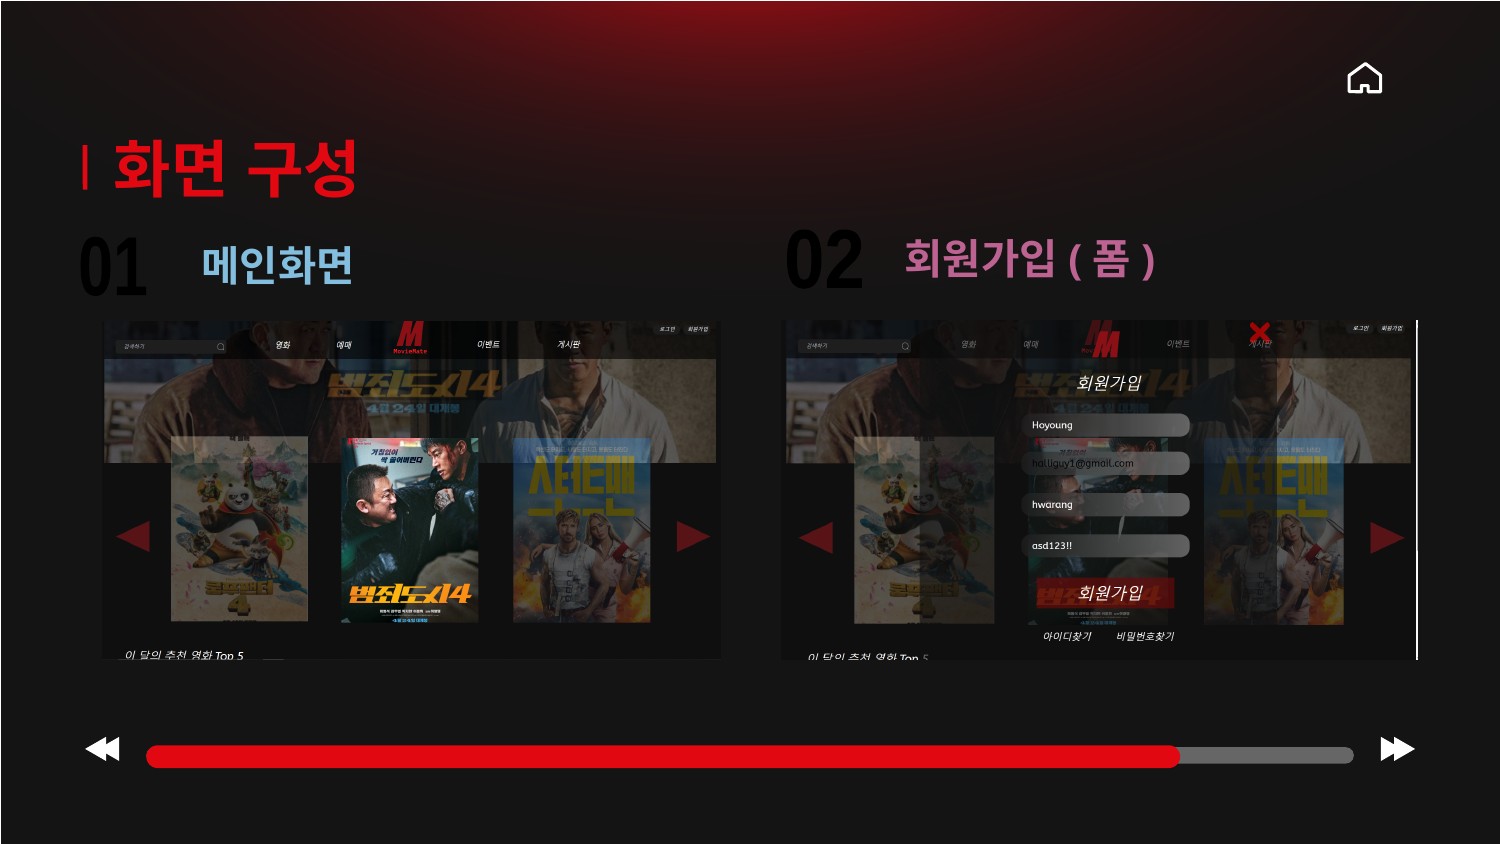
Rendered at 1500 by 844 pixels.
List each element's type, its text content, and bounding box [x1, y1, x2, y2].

title 화면 구성 [98, 120, 1382, 215]
text_box [1380, 736, 1394, 761]
text_box [1349, 63, 1381, 92]
text_box [1394, 736, 1416, 761]
picture [2, 2, 1500, 844]
title 메인화면 [186, 236, 515, 294]
title 회원가입(폼) [889, 228, 1218, 287]
text_box [85, 736, 107, 761]
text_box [146, 745, 1354, 769]
text_box [107, 736, 120, 761]
